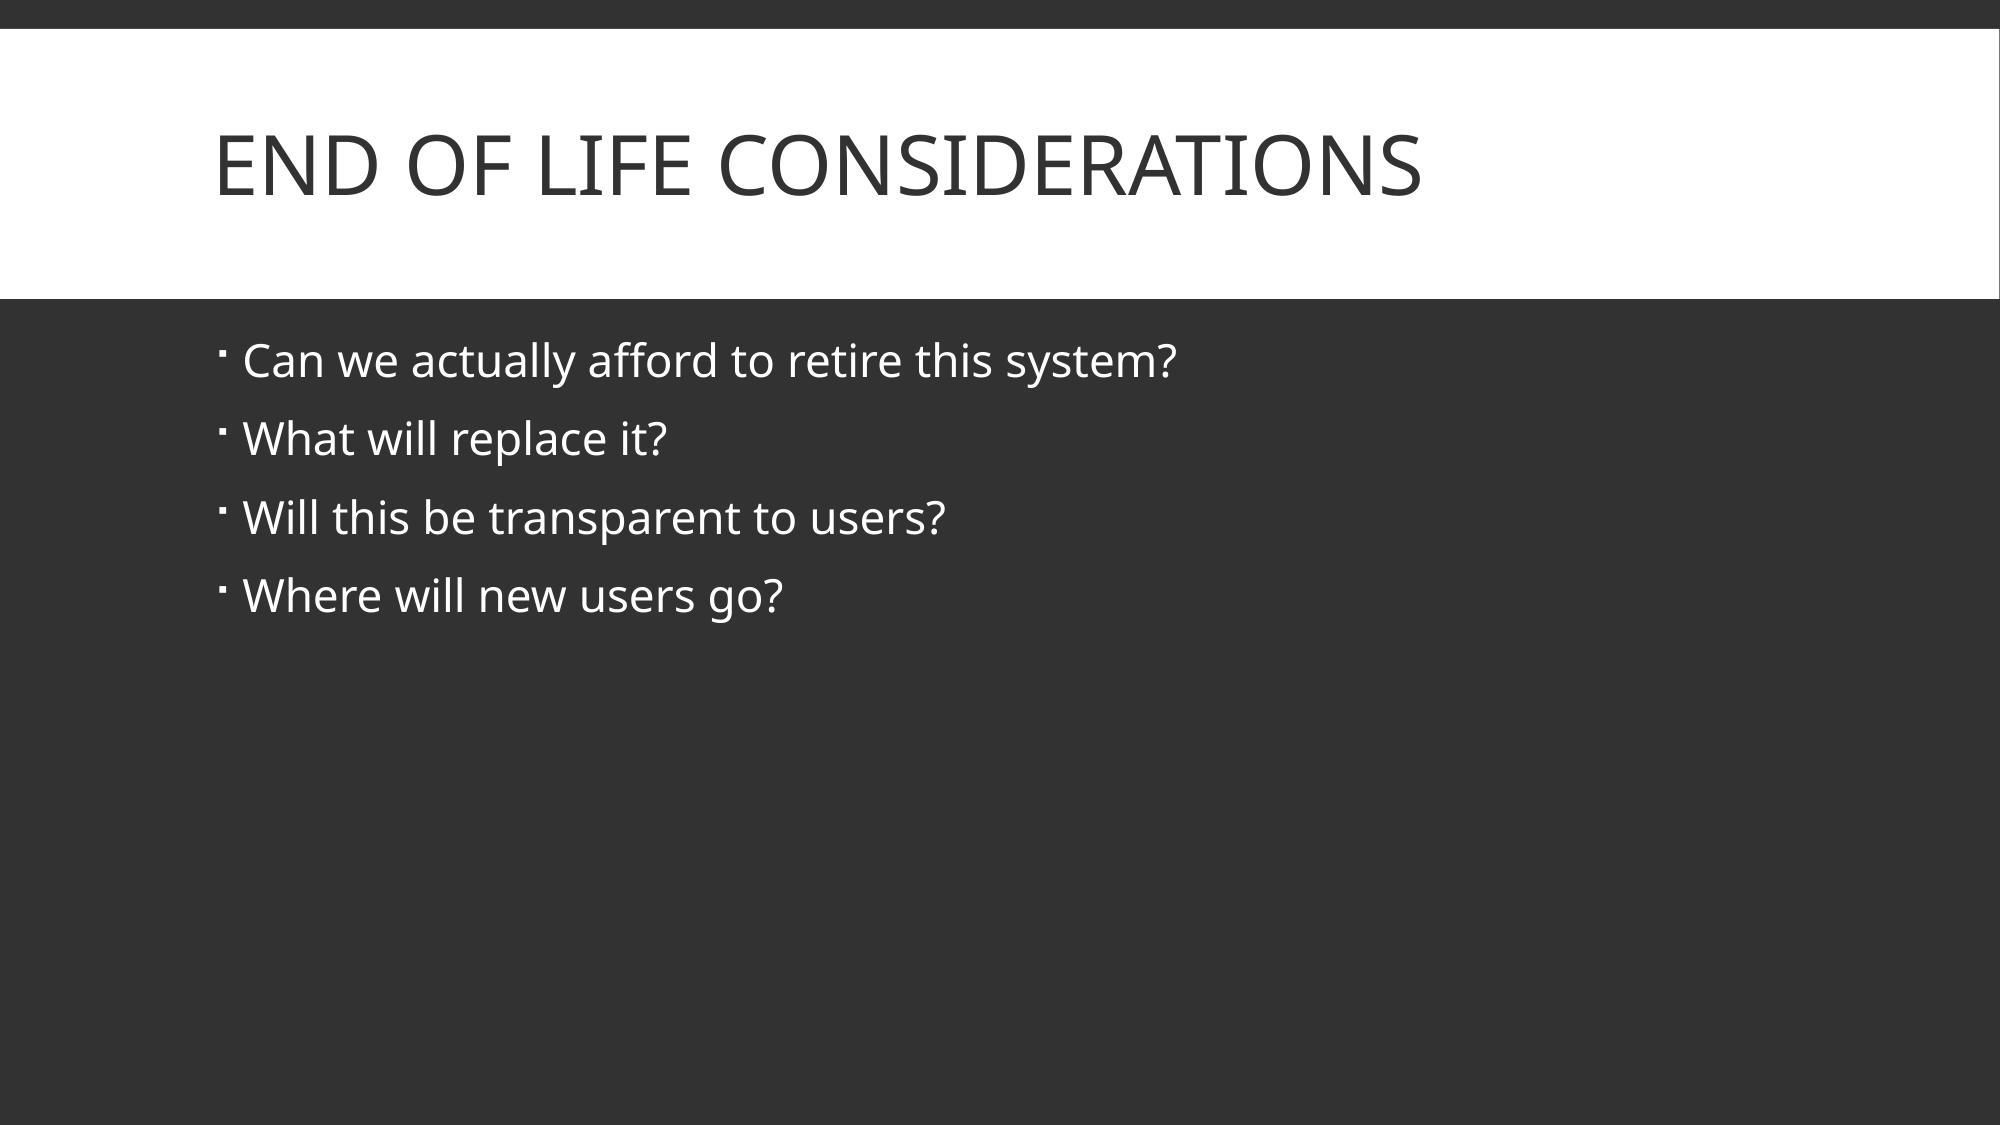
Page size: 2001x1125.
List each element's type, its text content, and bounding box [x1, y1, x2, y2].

list Can we actually afford to retire this system? What will replace it? Will this be transparent to users? Where will new users go? [197, 329, 1803, 1020]
title End of life considerations [197, 46, 1803, 295]
